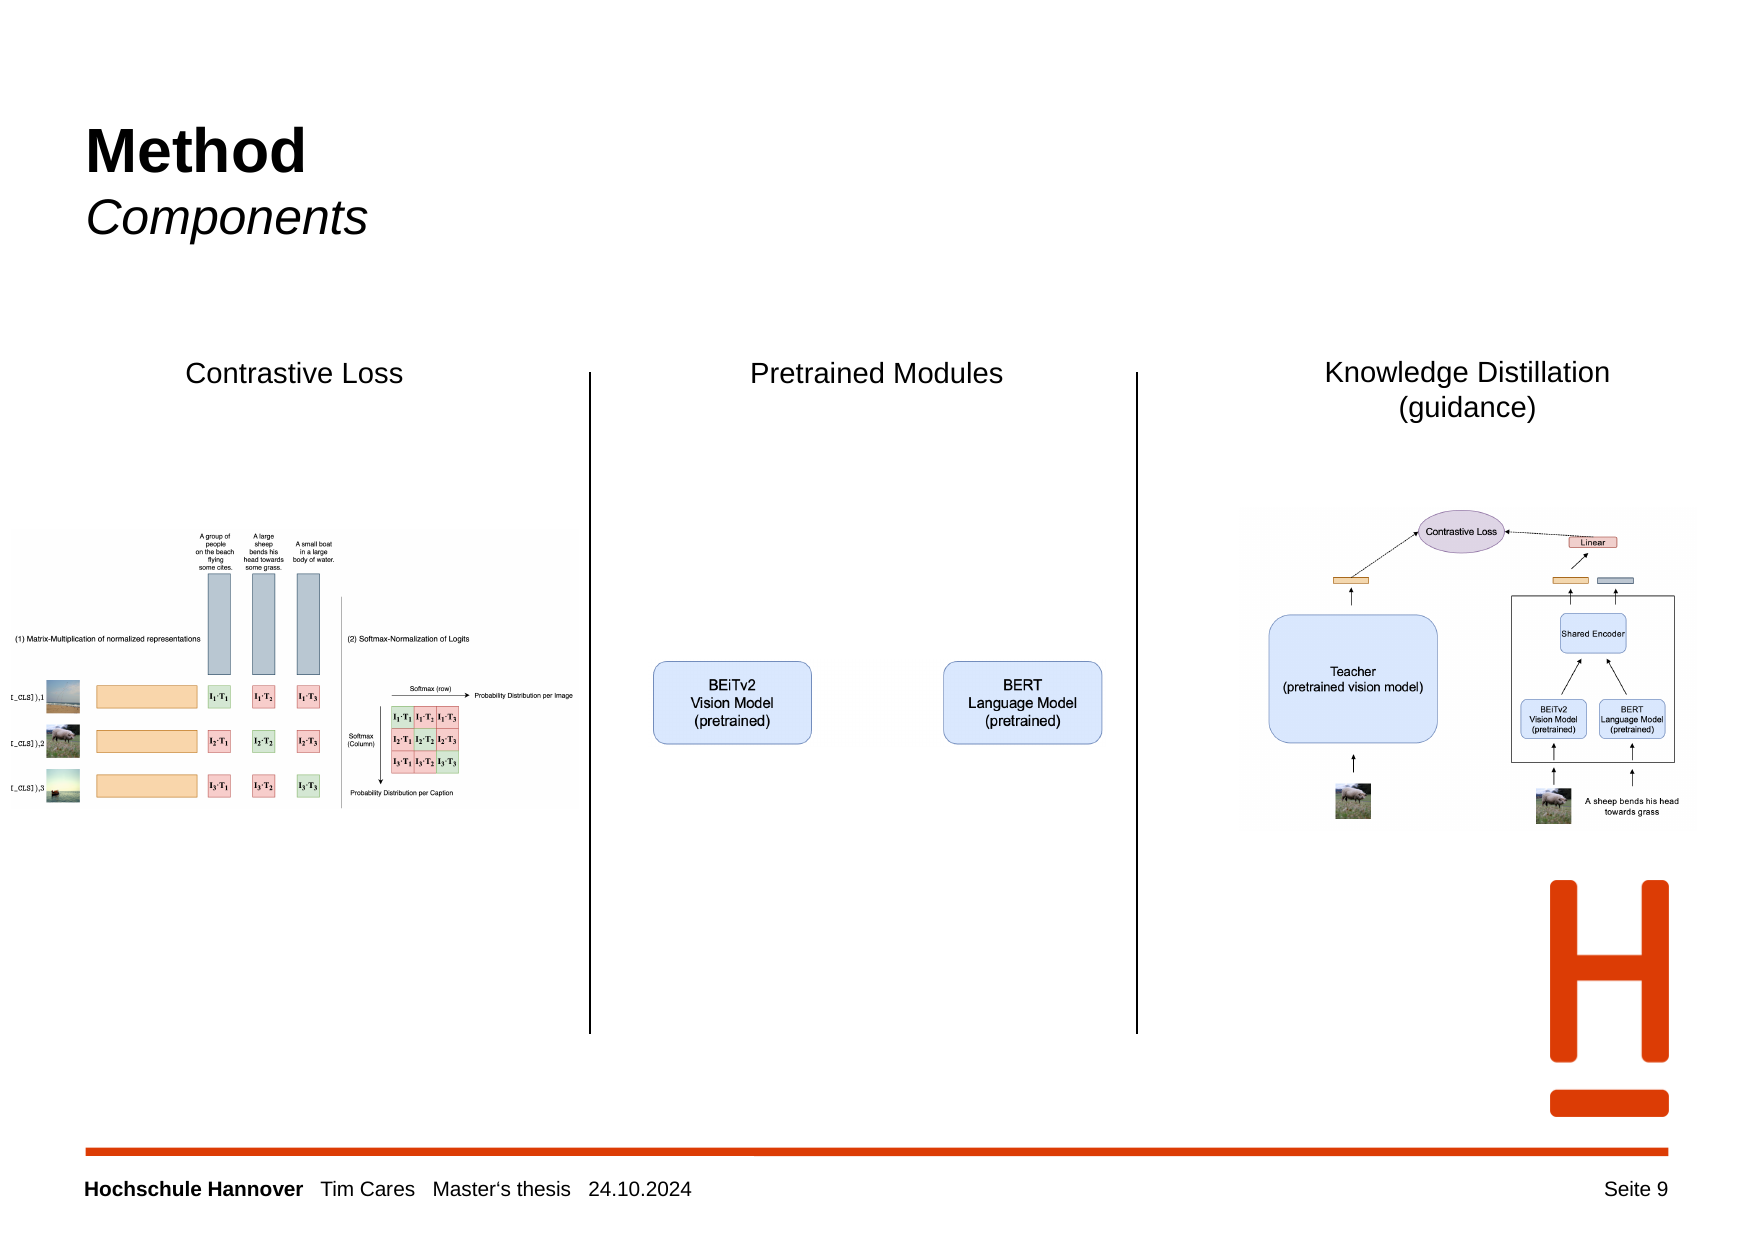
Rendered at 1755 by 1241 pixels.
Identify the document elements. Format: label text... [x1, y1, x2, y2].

text_box Contrastive Loss [170, 346, 419, 397]
text_box Knowledge Distillation (guidance) [1309, 346, 1626, 432]
title Method Components [85, 110, 1669, 266]
picture [1550, 880, 1669, 1117]
picture [648, 659, 1106, 747]
picture [1238, 507, 1697, 832]
text_box Pretrained Modules [735, 346, 1019, 397]
slide_number Seite 9 [1467, 1175, 1669, 1213]
picture [10, 529, 579, 810]
